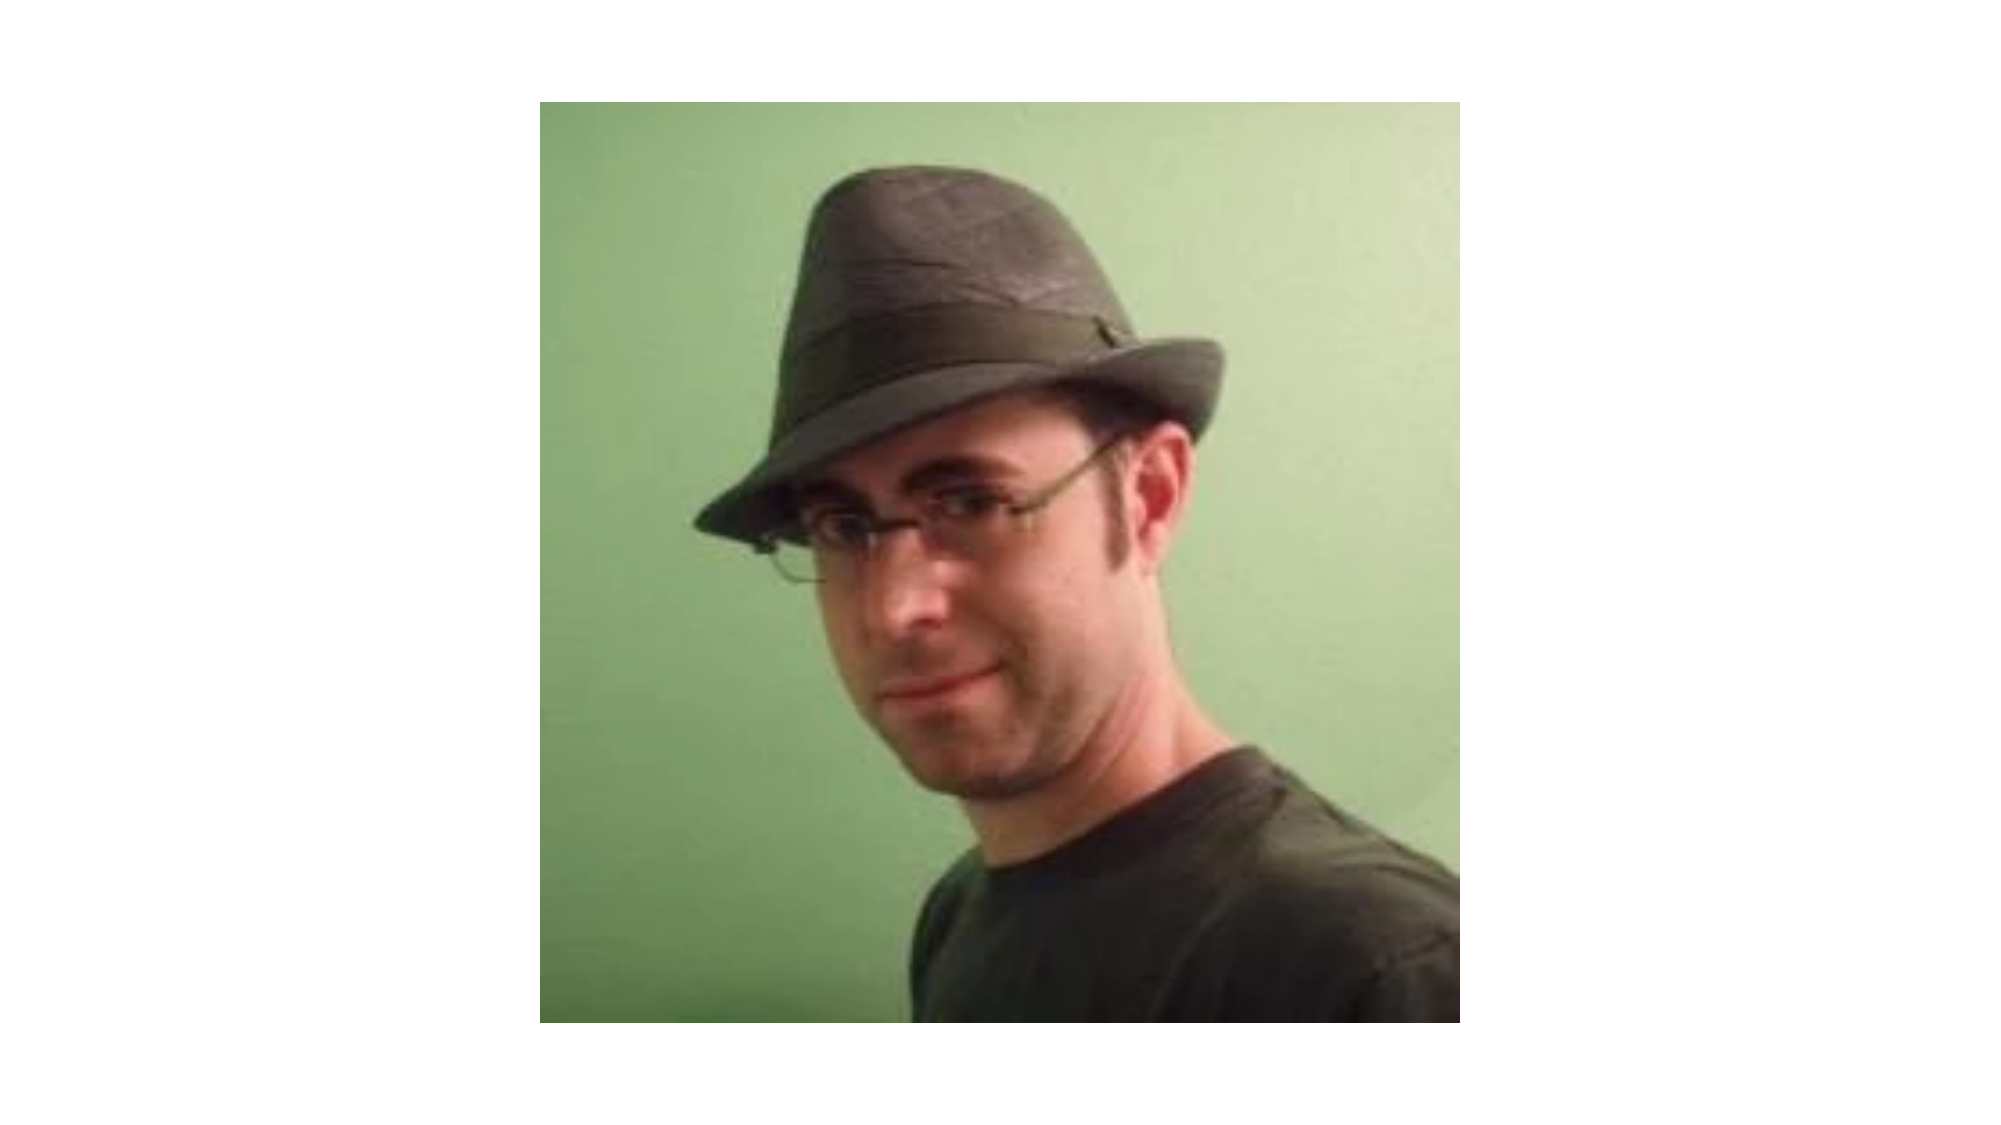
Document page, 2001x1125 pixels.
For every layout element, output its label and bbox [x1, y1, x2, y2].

picture [539, 101, 1461, 1024]
